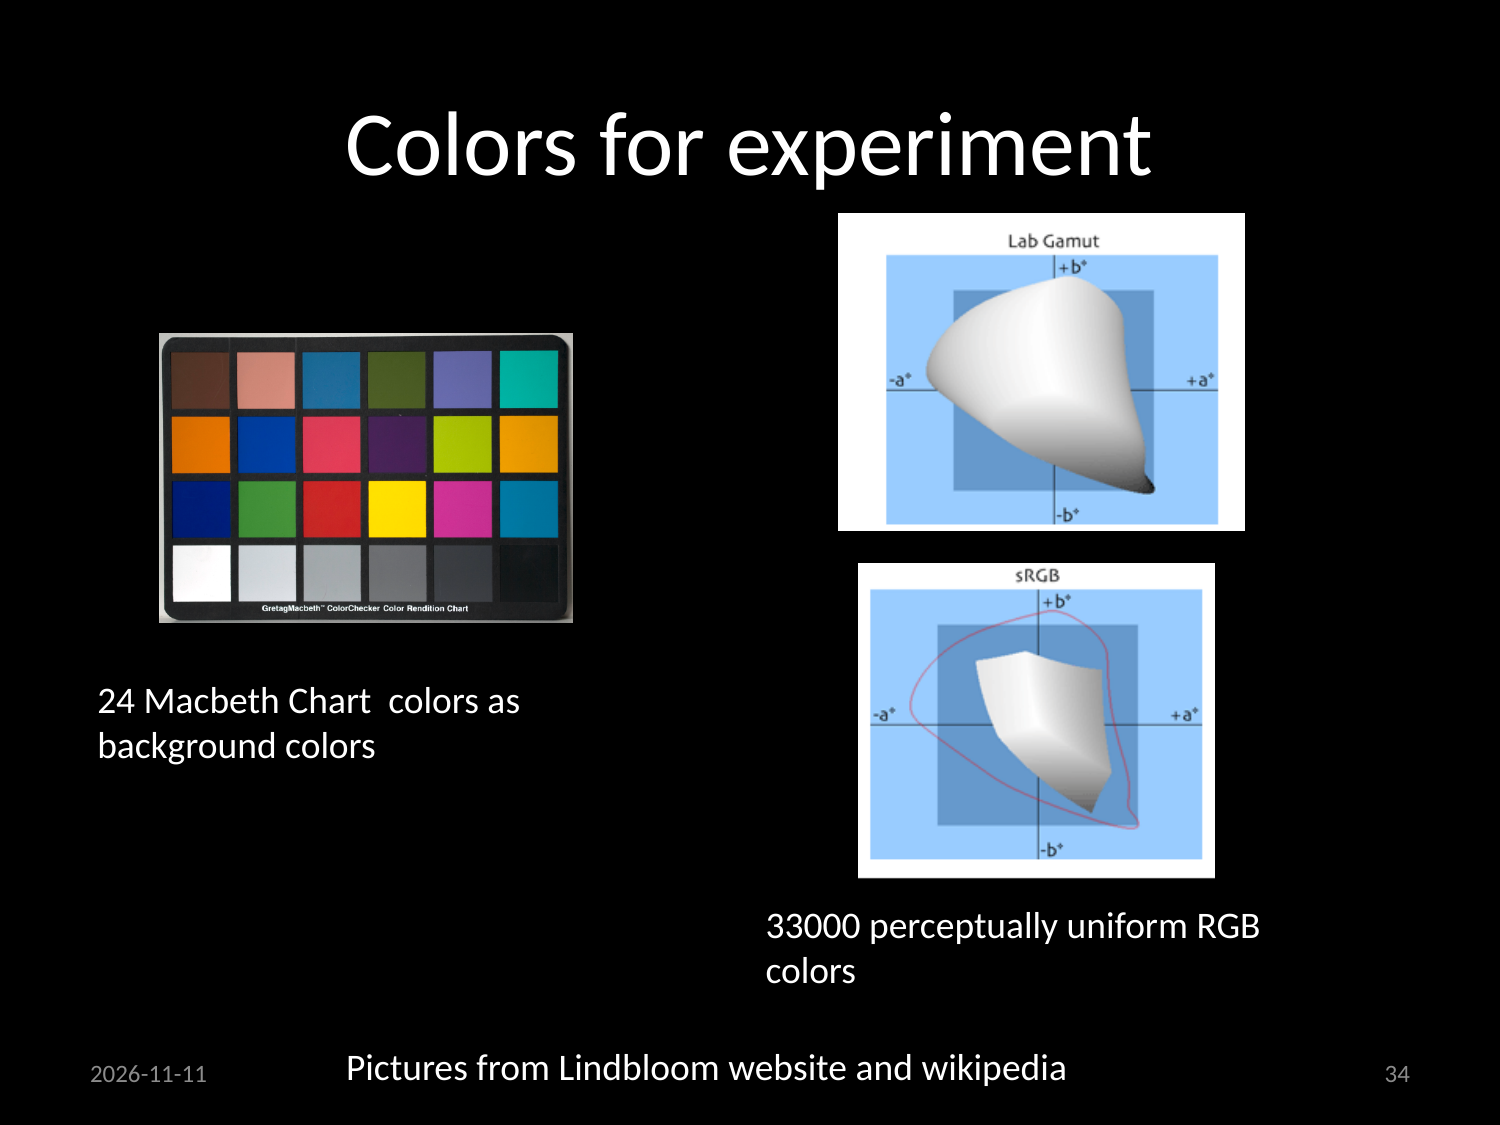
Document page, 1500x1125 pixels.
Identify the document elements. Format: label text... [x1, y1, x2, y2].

picture [857, 563, 1215, 880]
picture [159, 333, 574, 624]
text_box Pictures from Lindbloom website and wikipedia [331, 1035, 1171, 1096]
picture [838, 213, 1246, 531]
title Colors for experiment [75, 45, 1425, 233]
slide_number 34 [1074, 1042, 1425, 1103]
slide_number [75, 1042, 425, 1103]
text_box 33000 perceptually uniform RGB colors [750, 893, 1318, 998]
text_box 24 Macbeth Chart colors as background colors [82, 668, 650, 774]
